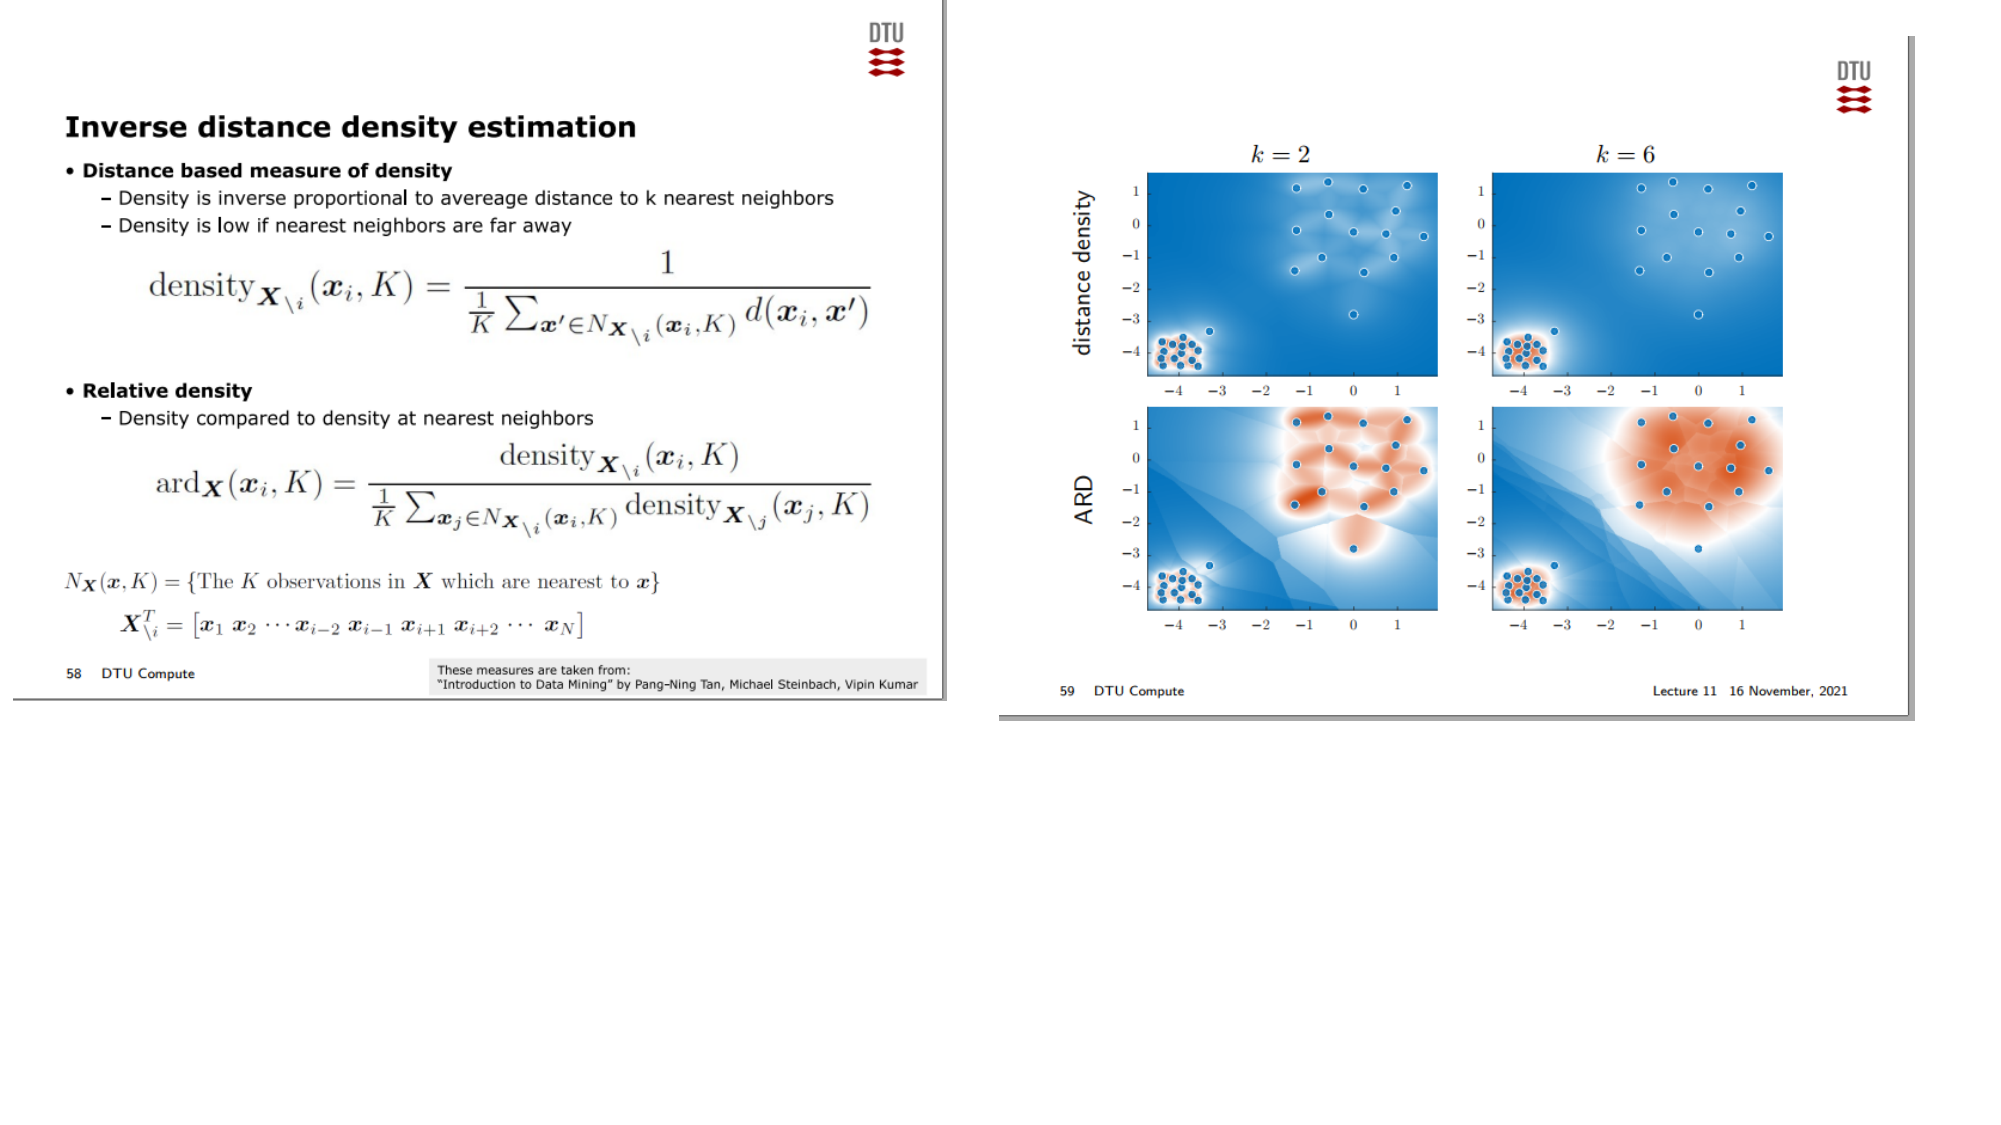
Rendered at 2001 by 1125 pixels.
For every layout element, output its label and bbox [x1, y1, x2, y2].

picture [999, 36, 1915, 721]
picture [13, 0, 947, 701]
